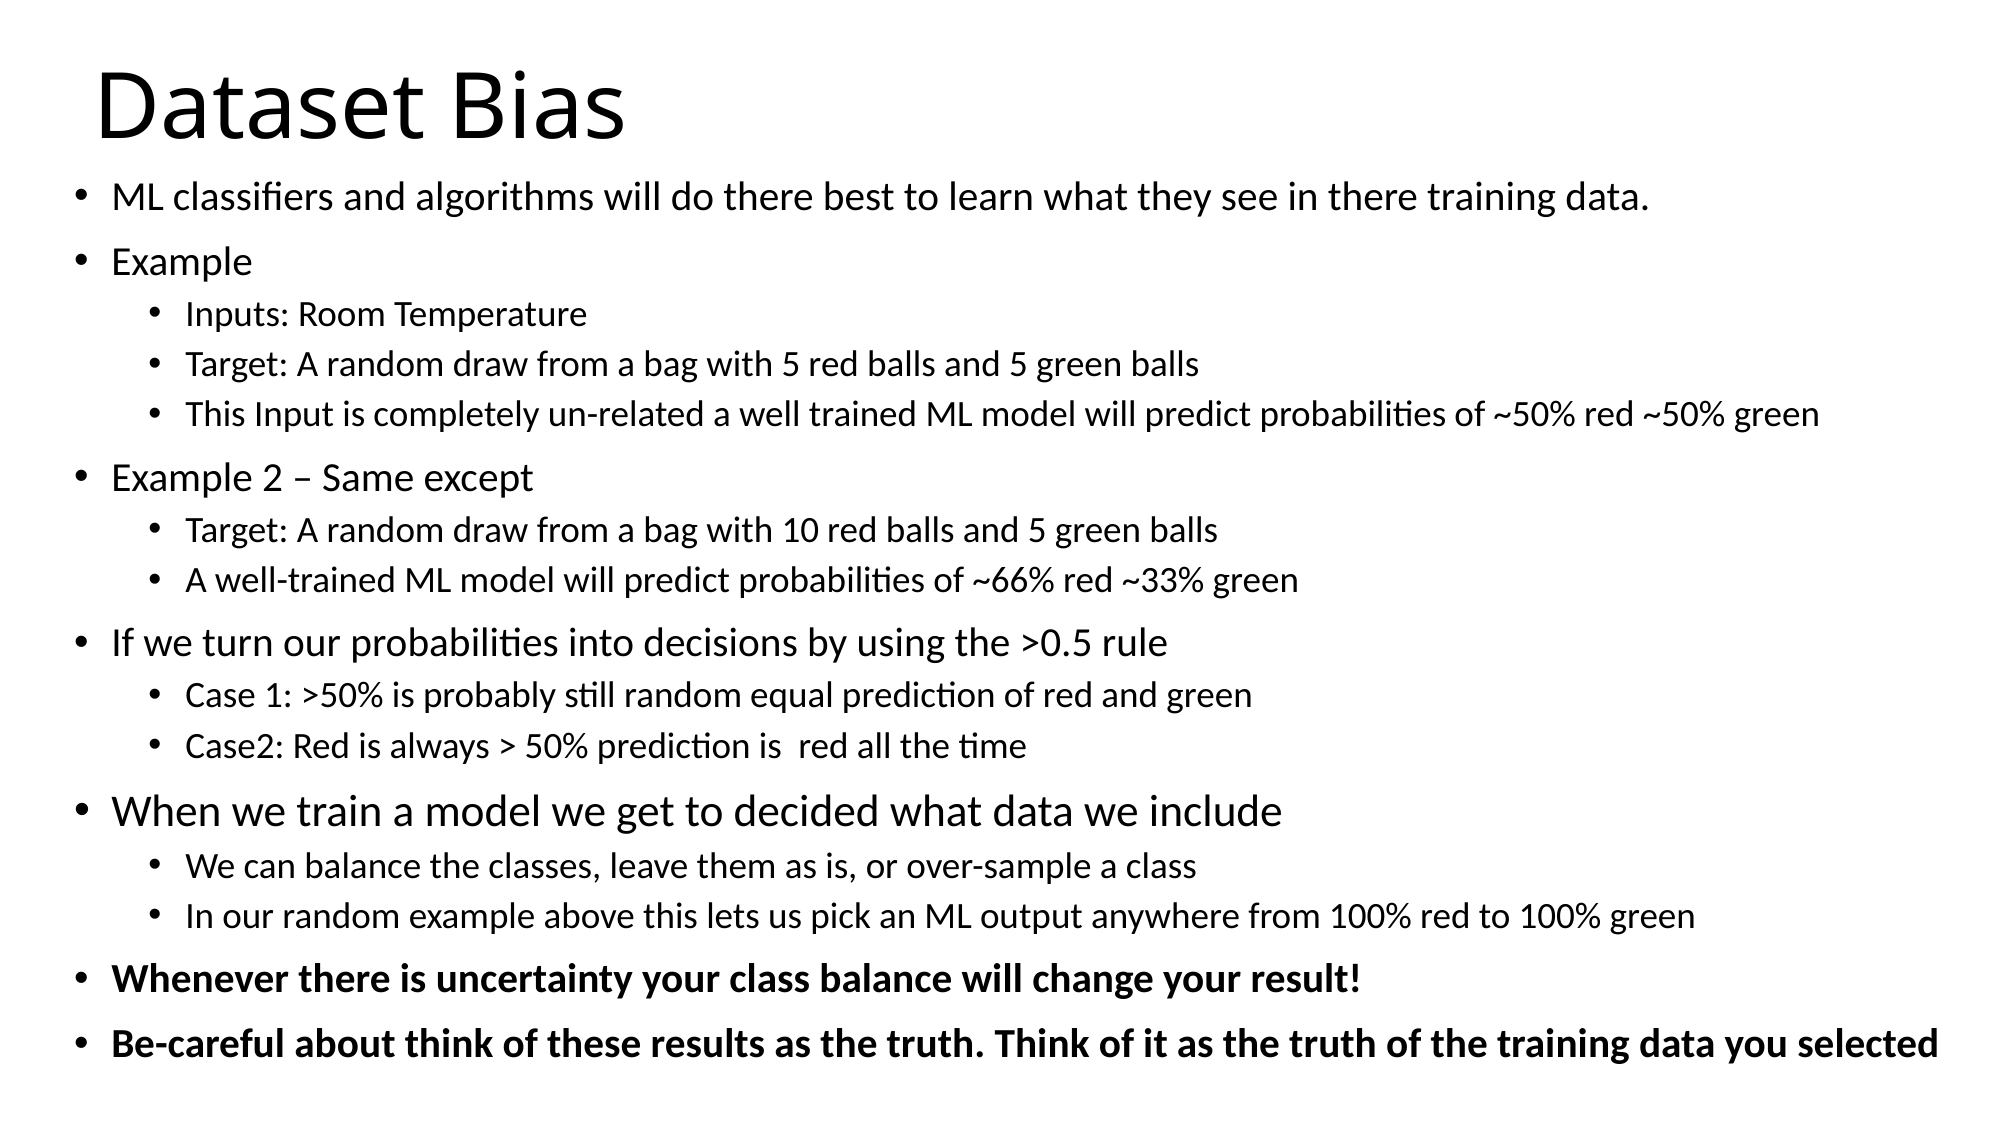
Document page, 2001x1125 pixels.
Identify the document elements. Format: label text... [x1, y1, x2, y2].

list ML classifiers and algorithms will do there best to learn what they see in there training data. Example Inputs: Room Temperature Target: A random draw from a bag with 5 red balls and 5 green balls This Input is completely un-related a well trained ML model will predict probabilities of ~50% red ~50% green Example 2 – Same except Target: A random draw from a bag with 10 red balls and 5 green balls A well-trained ML model will predict probabilities of ~66% red ~33% green If we turn our probabilities into decisions by using the >0.5 rule Case 1: >50% is probably still random equal prediction of red and green Case2: Red is always > 50% prediction is red all the time When we train a model we get to decided what data we include We can balance the classes, leave them as is, or over-sample a class In our random example above this lets us pick an ML output anywhere from 100% red to 100% green Whenever there is uncertainty your class balance will change your result! Be-careful about think of these results as the truth. Think of it as the truth of the training data you selected [59, 167, 1964, 1087]
title Dataset Bias [78, 0, 1804, 167]
